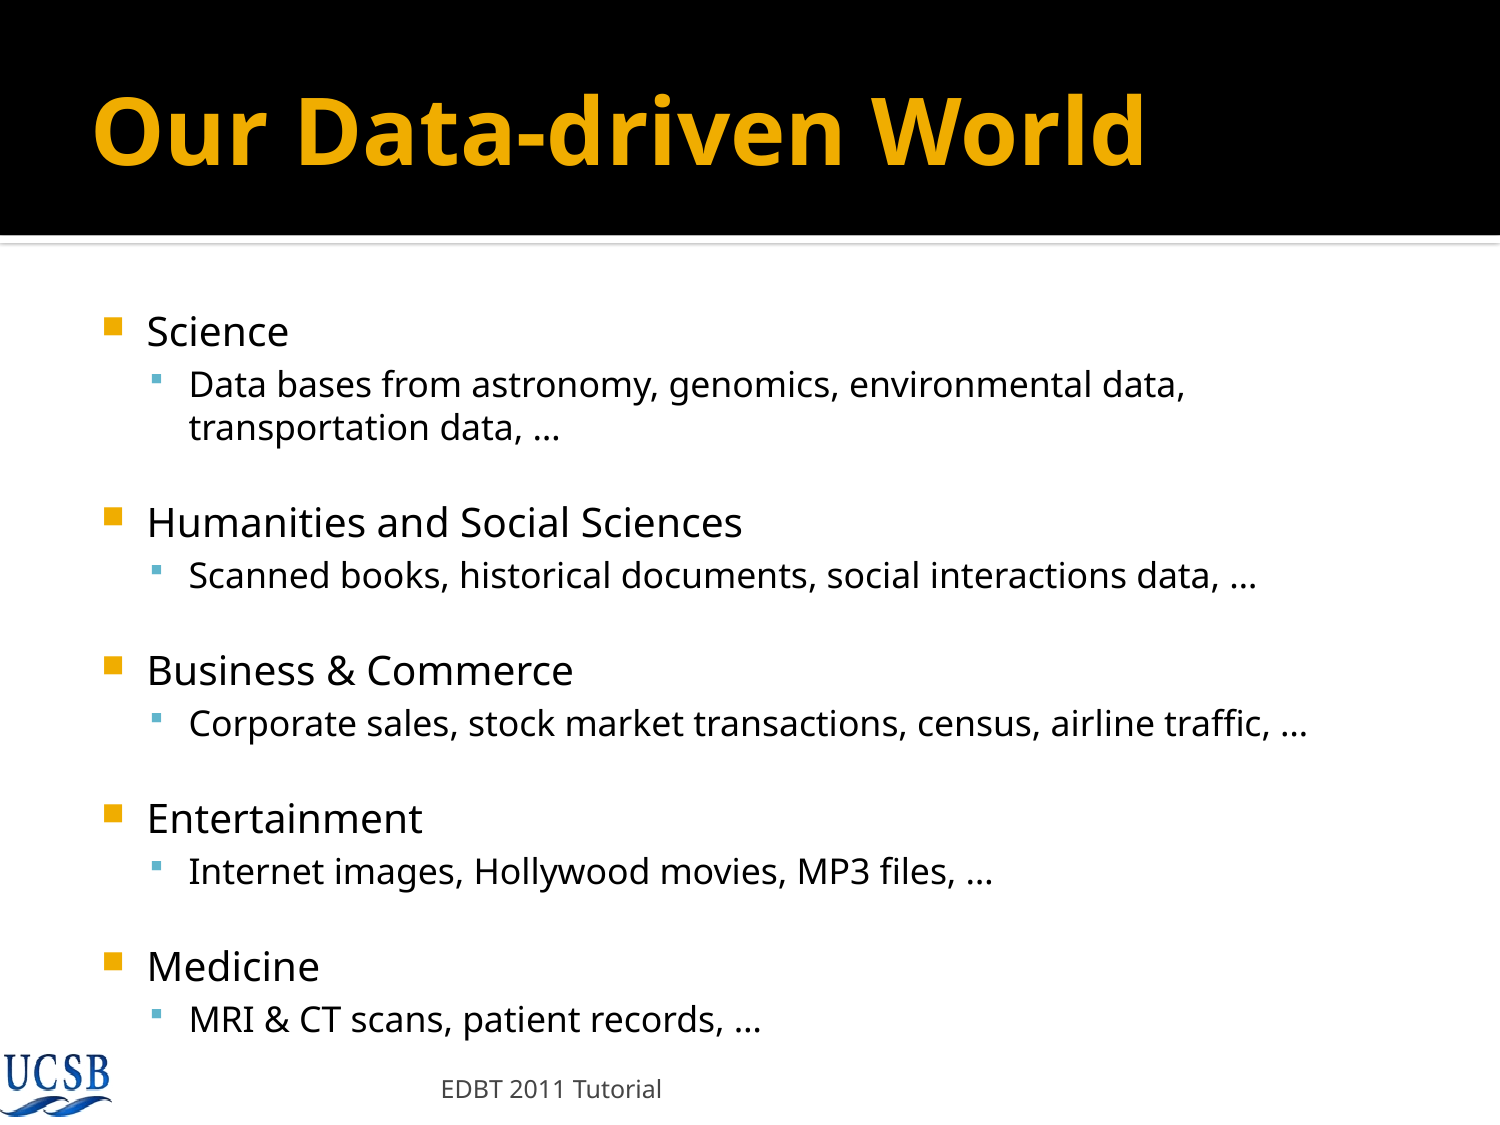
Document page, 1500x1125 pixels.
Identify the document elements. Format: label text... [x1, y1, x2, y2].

title Our Data-driven World [75, 25, 1425, 231]
footer EDBT 2011 Tutorial [433, 1062, 1337, 1108]
list Science Data bases from astronomy, genomics, environmental data, transportation data, … Humanities and Social Sciences Scanned books, historical documents, social interactions data, … Business & Commerce Corporate sales, stock market transactions, census, airline traffic, … Entertainment Internet images, Hollywood movies, MP3 files, … Medicine MRI & CT scans, patient records, … [75, 291, 1425, 1050]
picture [0, 1053, 113, 1117]
